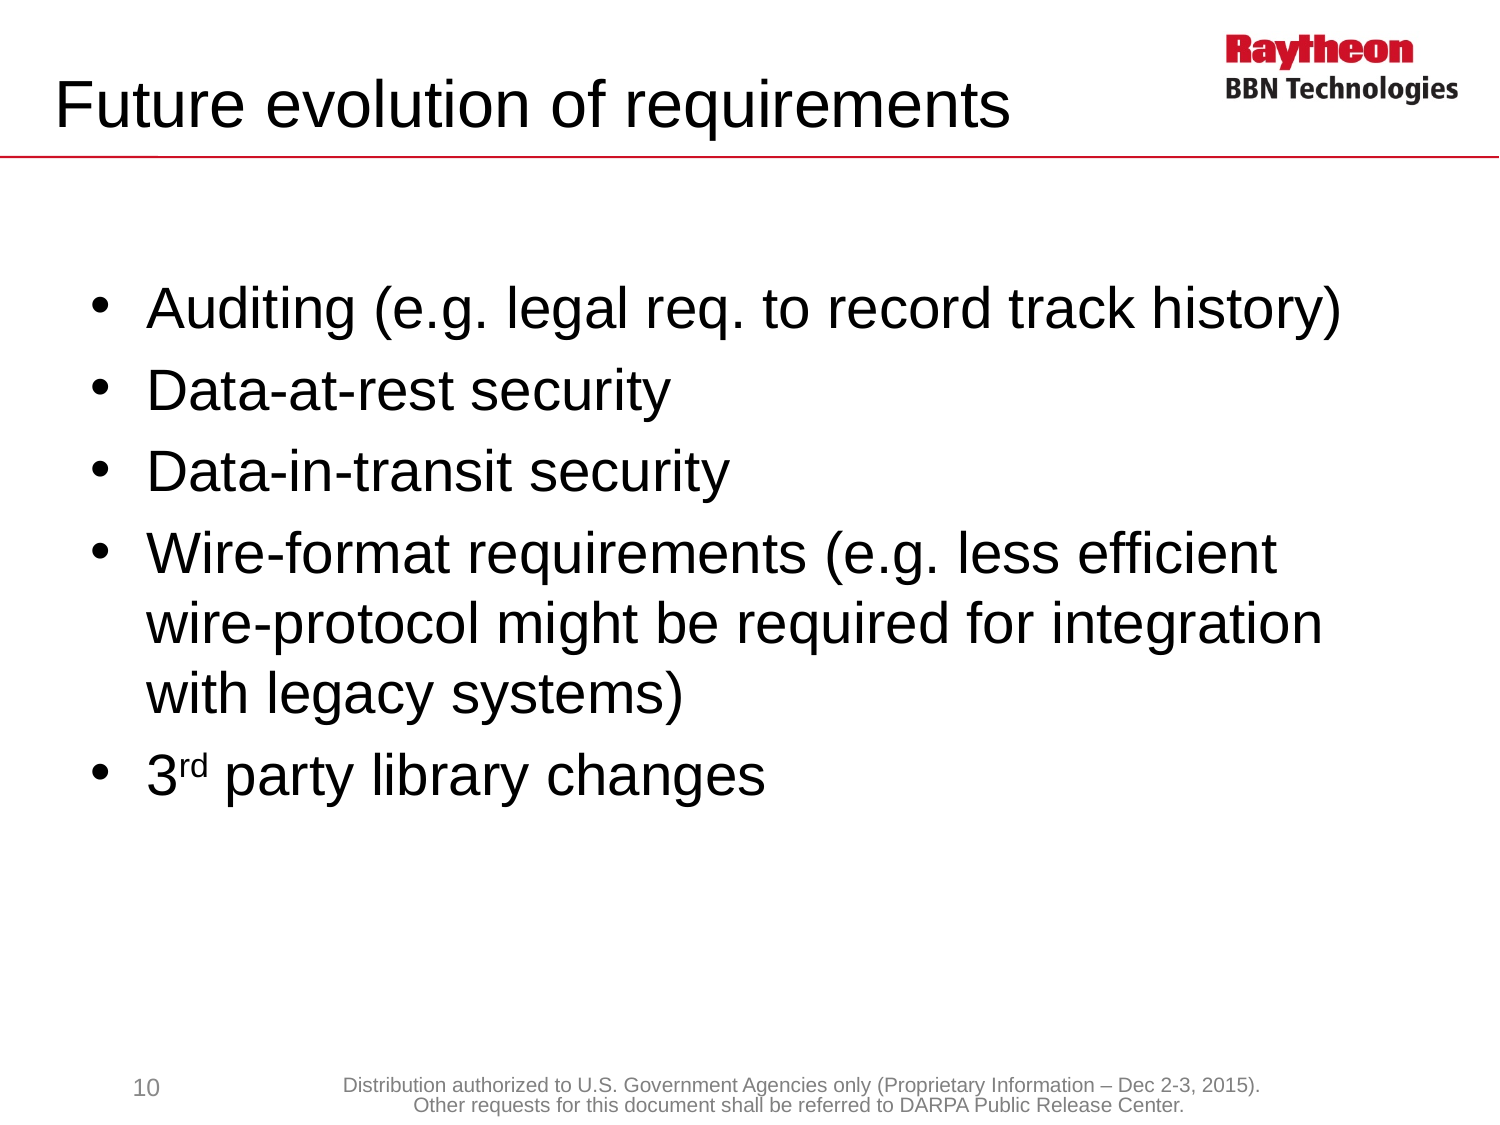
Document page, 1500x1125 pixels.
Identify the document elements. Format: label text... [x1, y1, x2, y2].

slide_number 10 [42, 1056, 251, 1116]
list Auditing (e.g. legal req. to record track history) Data-at-rest security Data-in-transit security Wire-format requirements (e.g. less efficient wire-protocol might be required for integration with legacy systems) 3rd party library changes [74, 262, 1426, 1006]
title Future evolution of requirements [39, 44, 1390, 158]
picture [1222, 31, 1460, 108]
